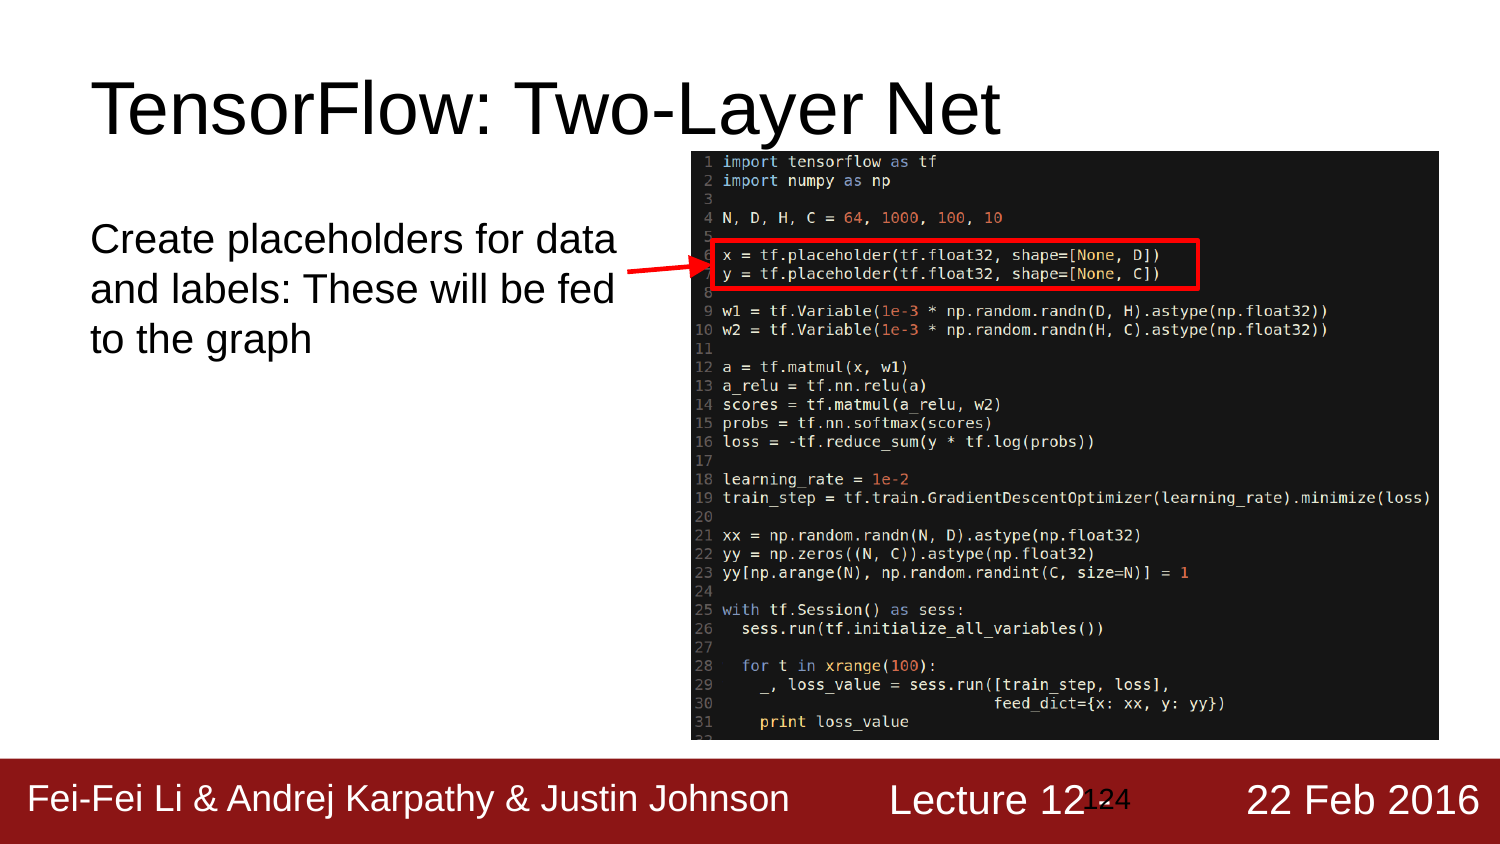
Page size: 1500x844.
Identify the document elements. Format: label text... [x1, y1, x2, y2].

title TensorFlow: Two-Layer Net [75, 33, 1425, 175]
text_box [627, 264, 713, 273]
slide_number ‹#› [1067, 765, 1206, 830]
picture [690, 151, 1439, 740]
list Create placeholders for data and labels: These will be fed to the graph [75, 196, 675, 750]
